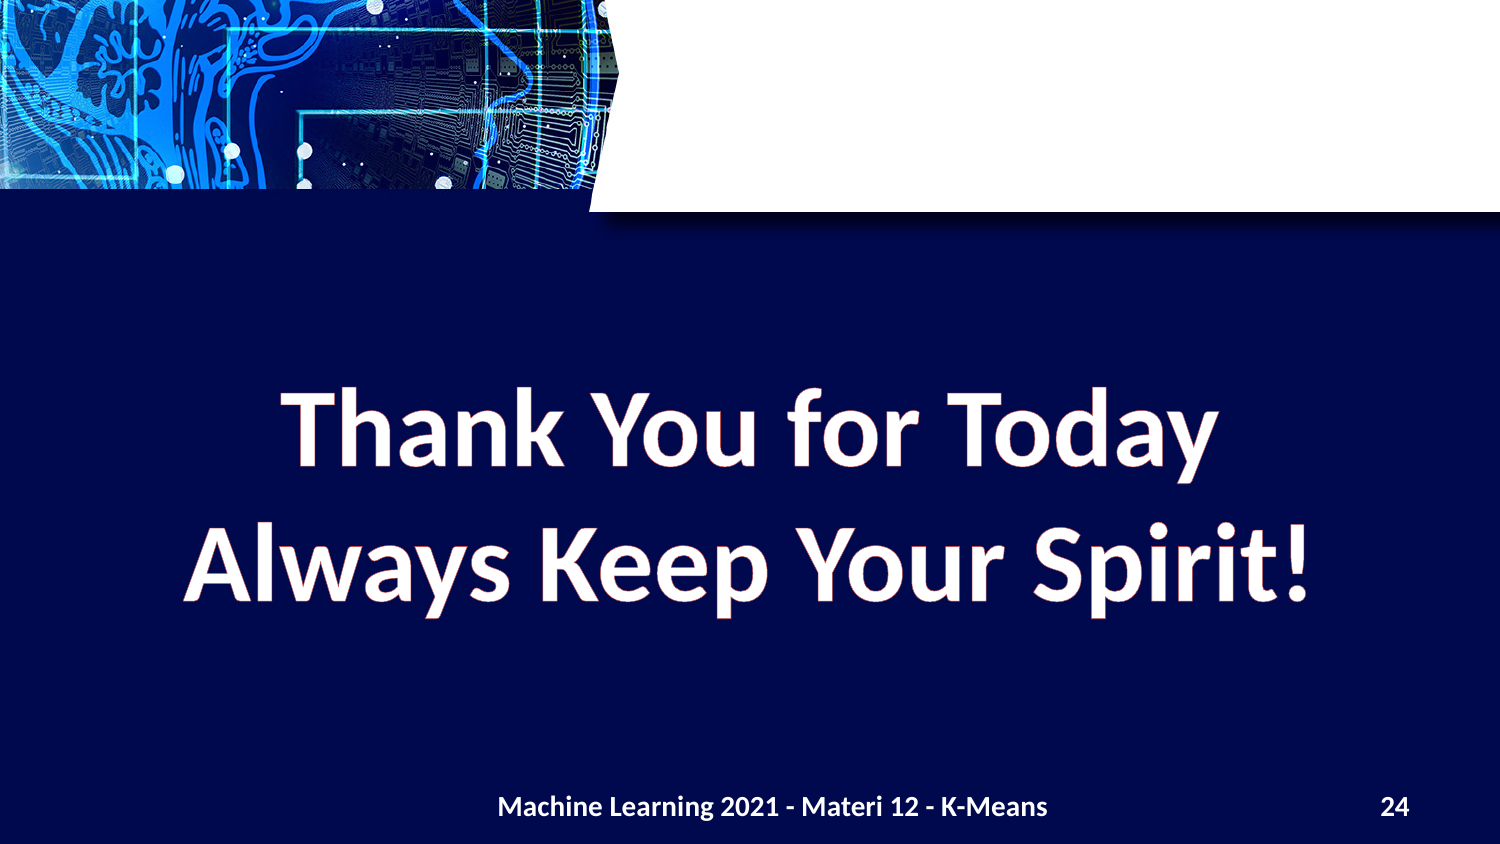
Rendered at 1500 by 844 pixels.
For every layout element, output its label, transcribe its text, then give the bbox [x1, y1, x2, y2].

slide_number 24 [1194, 782, 1425, 827]
text_box Thank You for Today Always Keep Your Spirit! [167, 346, 1333, 632]
picture [0, 0, 1500, 844]
footer Machine Learning 2021 - Materi 12 - K-Means [351, 782, 1194, 827]
